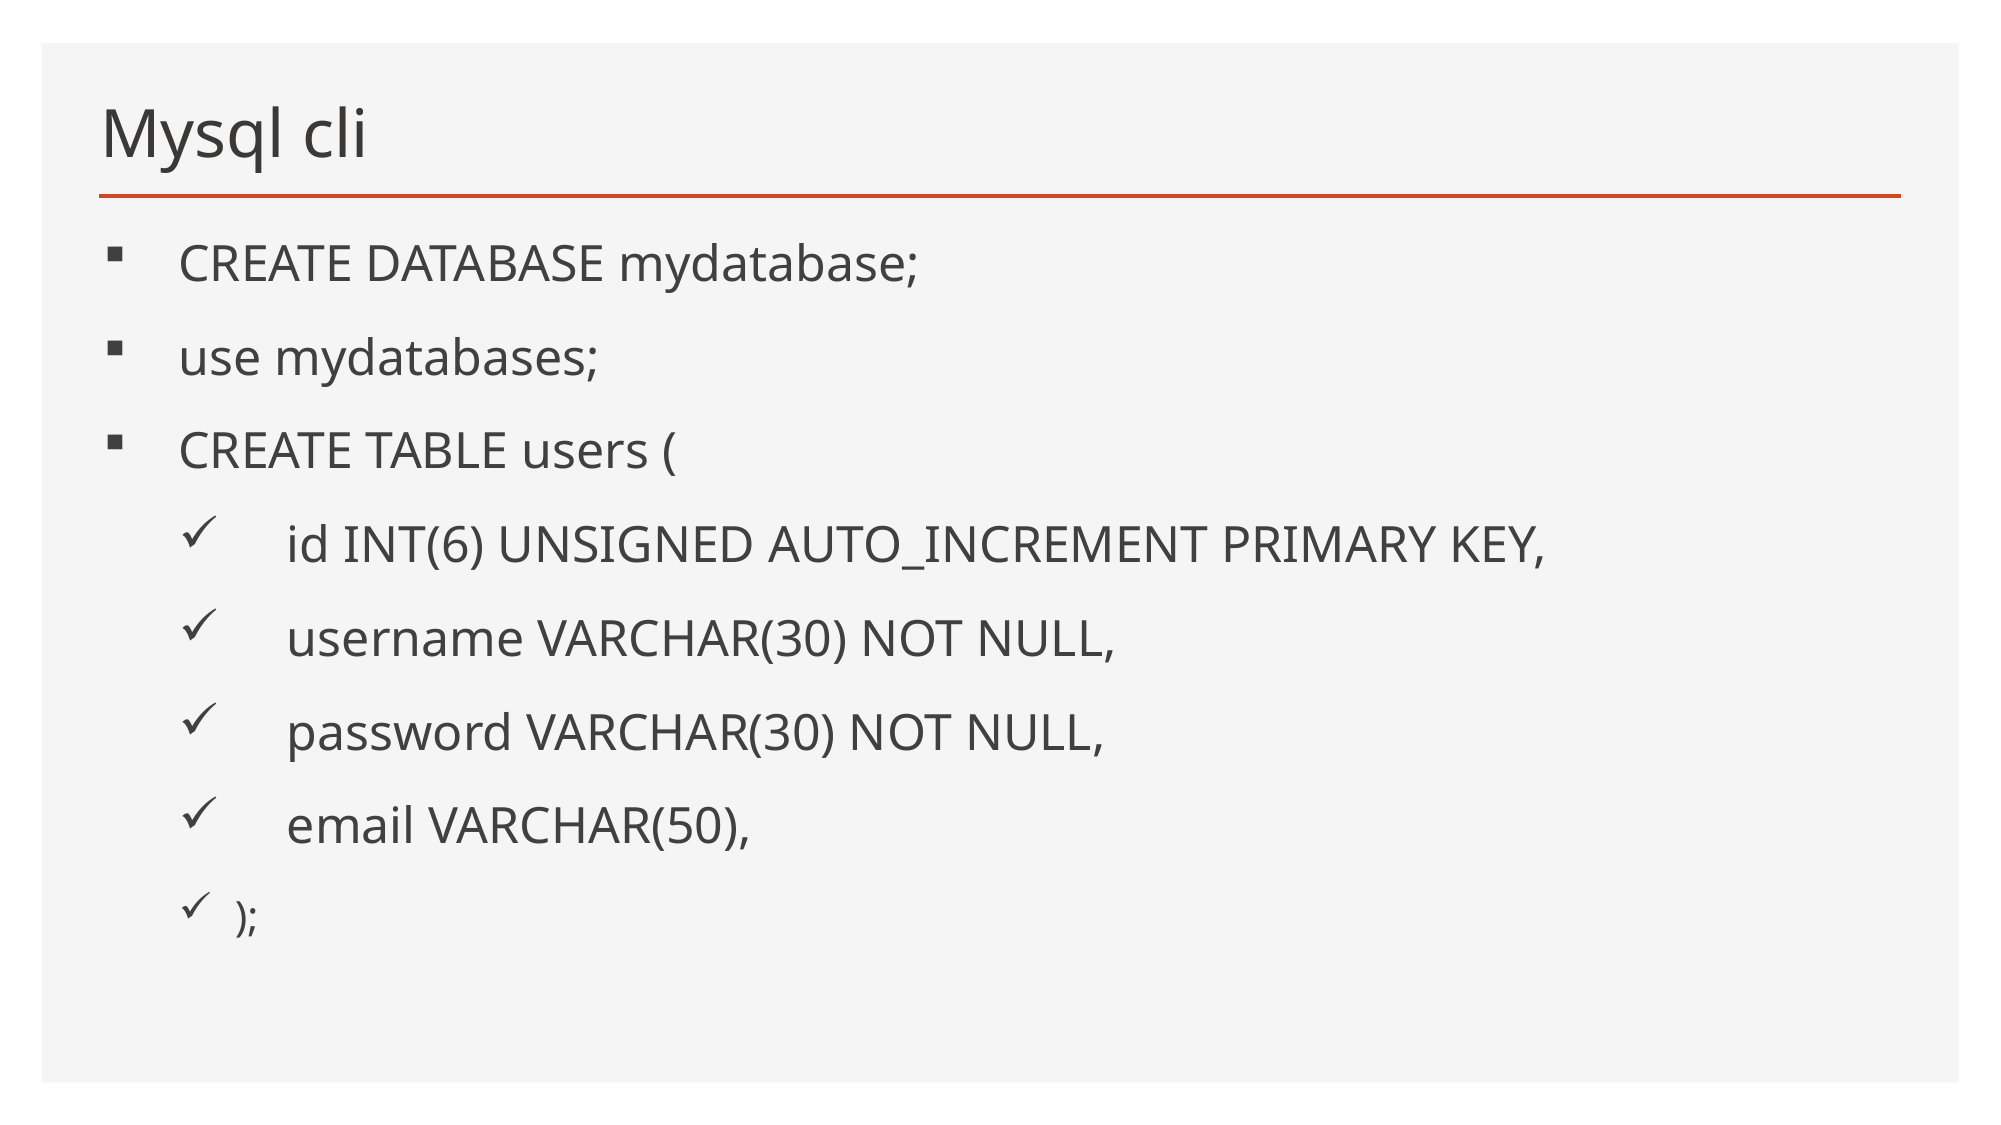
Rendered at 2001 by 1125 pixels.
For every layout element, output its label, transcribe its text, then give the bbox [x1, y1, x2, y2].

list CREATE DATABASE mydatabase; use mydatabases; CREATE TABLE users ( id INT(6) UNSIGNED AUTO_INCREMENT PRIMARY KEY, username VARCHAR(30) NOT NULL, password VARCHAR(30) NOT NULL, email VARCHAR(50), ); [88, 235, 1804, 1125]
title Mysql cli [85, 73, 1214, 179]
